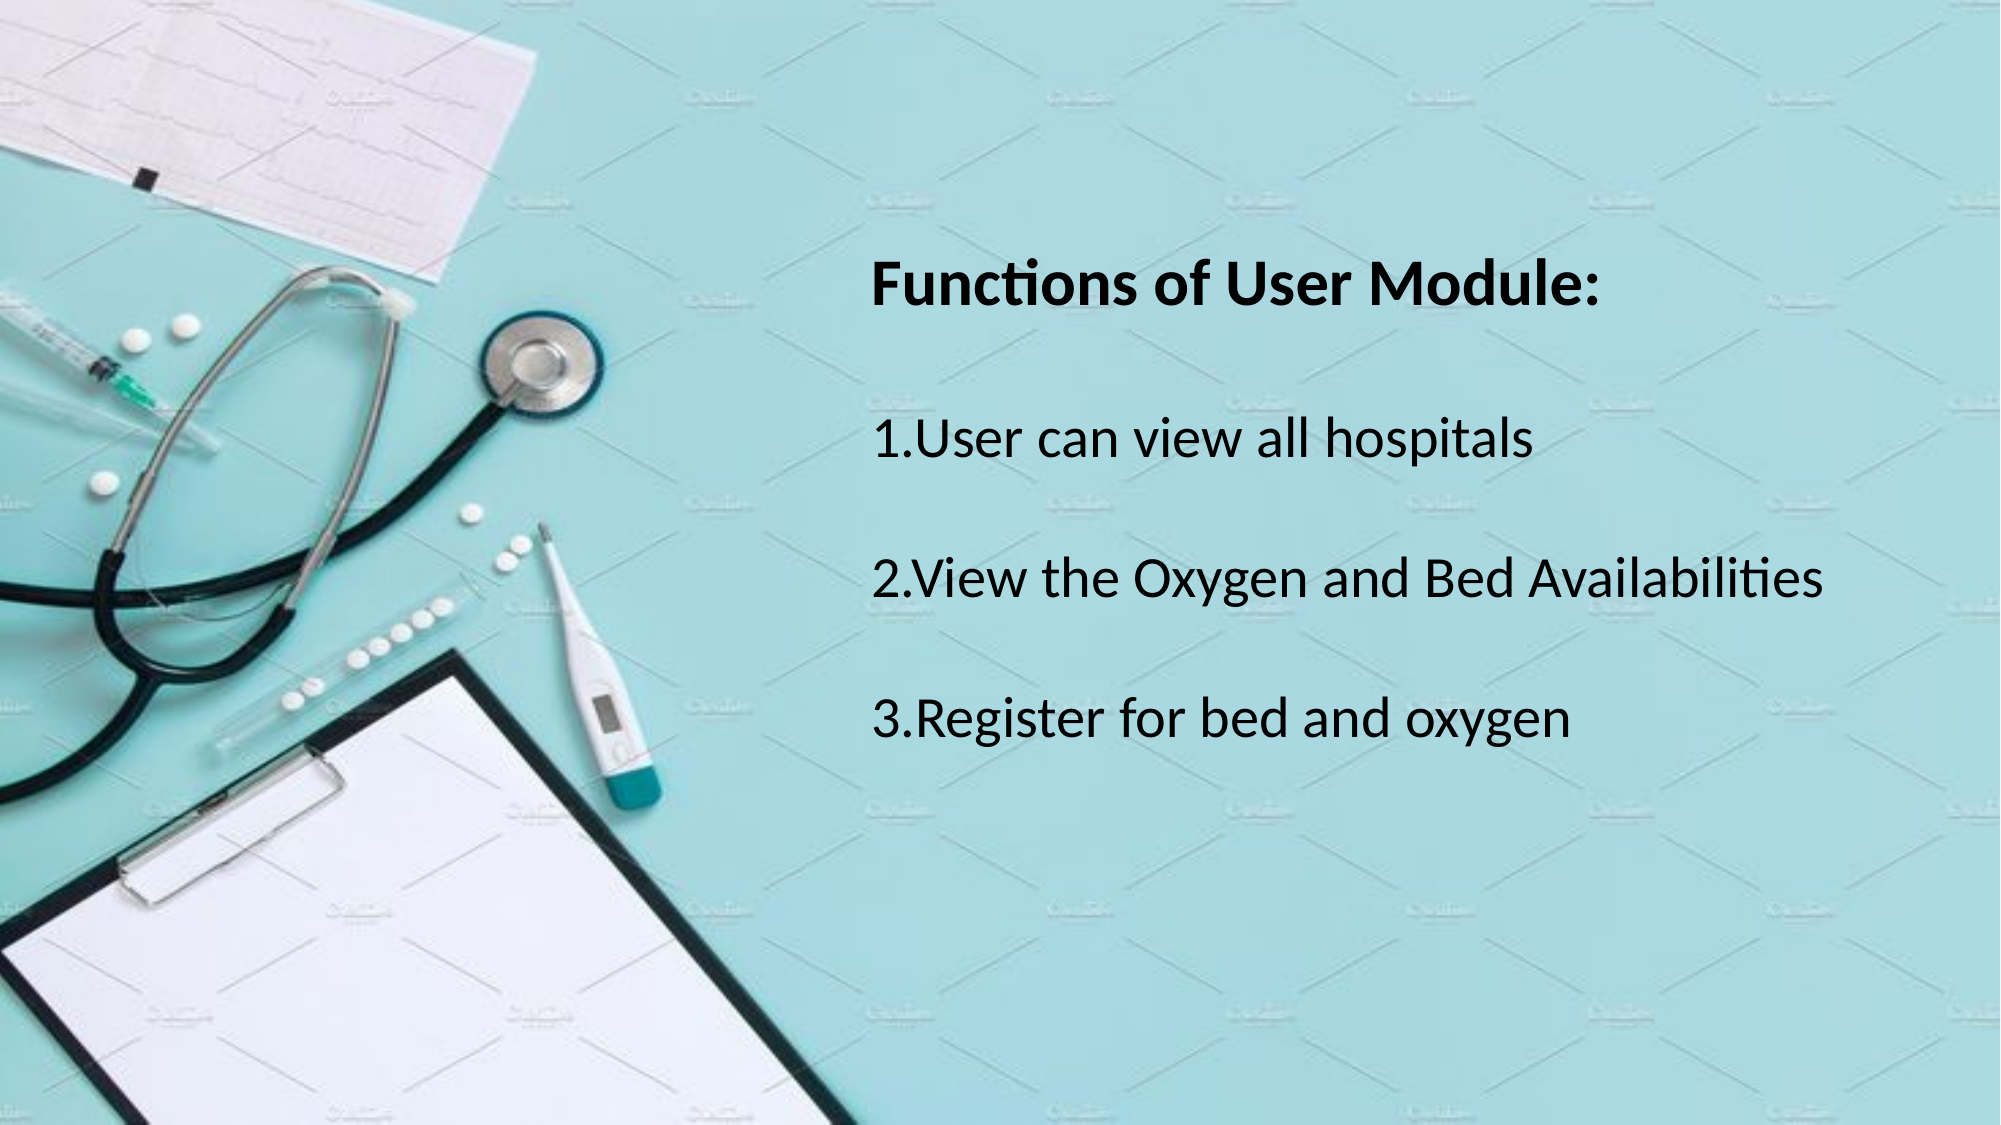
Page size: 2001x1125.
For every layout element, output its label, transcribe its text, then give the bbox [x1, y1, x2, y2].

picture [0, 0, 2001, 1125]
text_box Functions of User Module: 1.User can view all hospitals 2.View the Oxygen and Bed Availabilities 3.Register for bed and oxygen [856, 231, 1989, 757]
